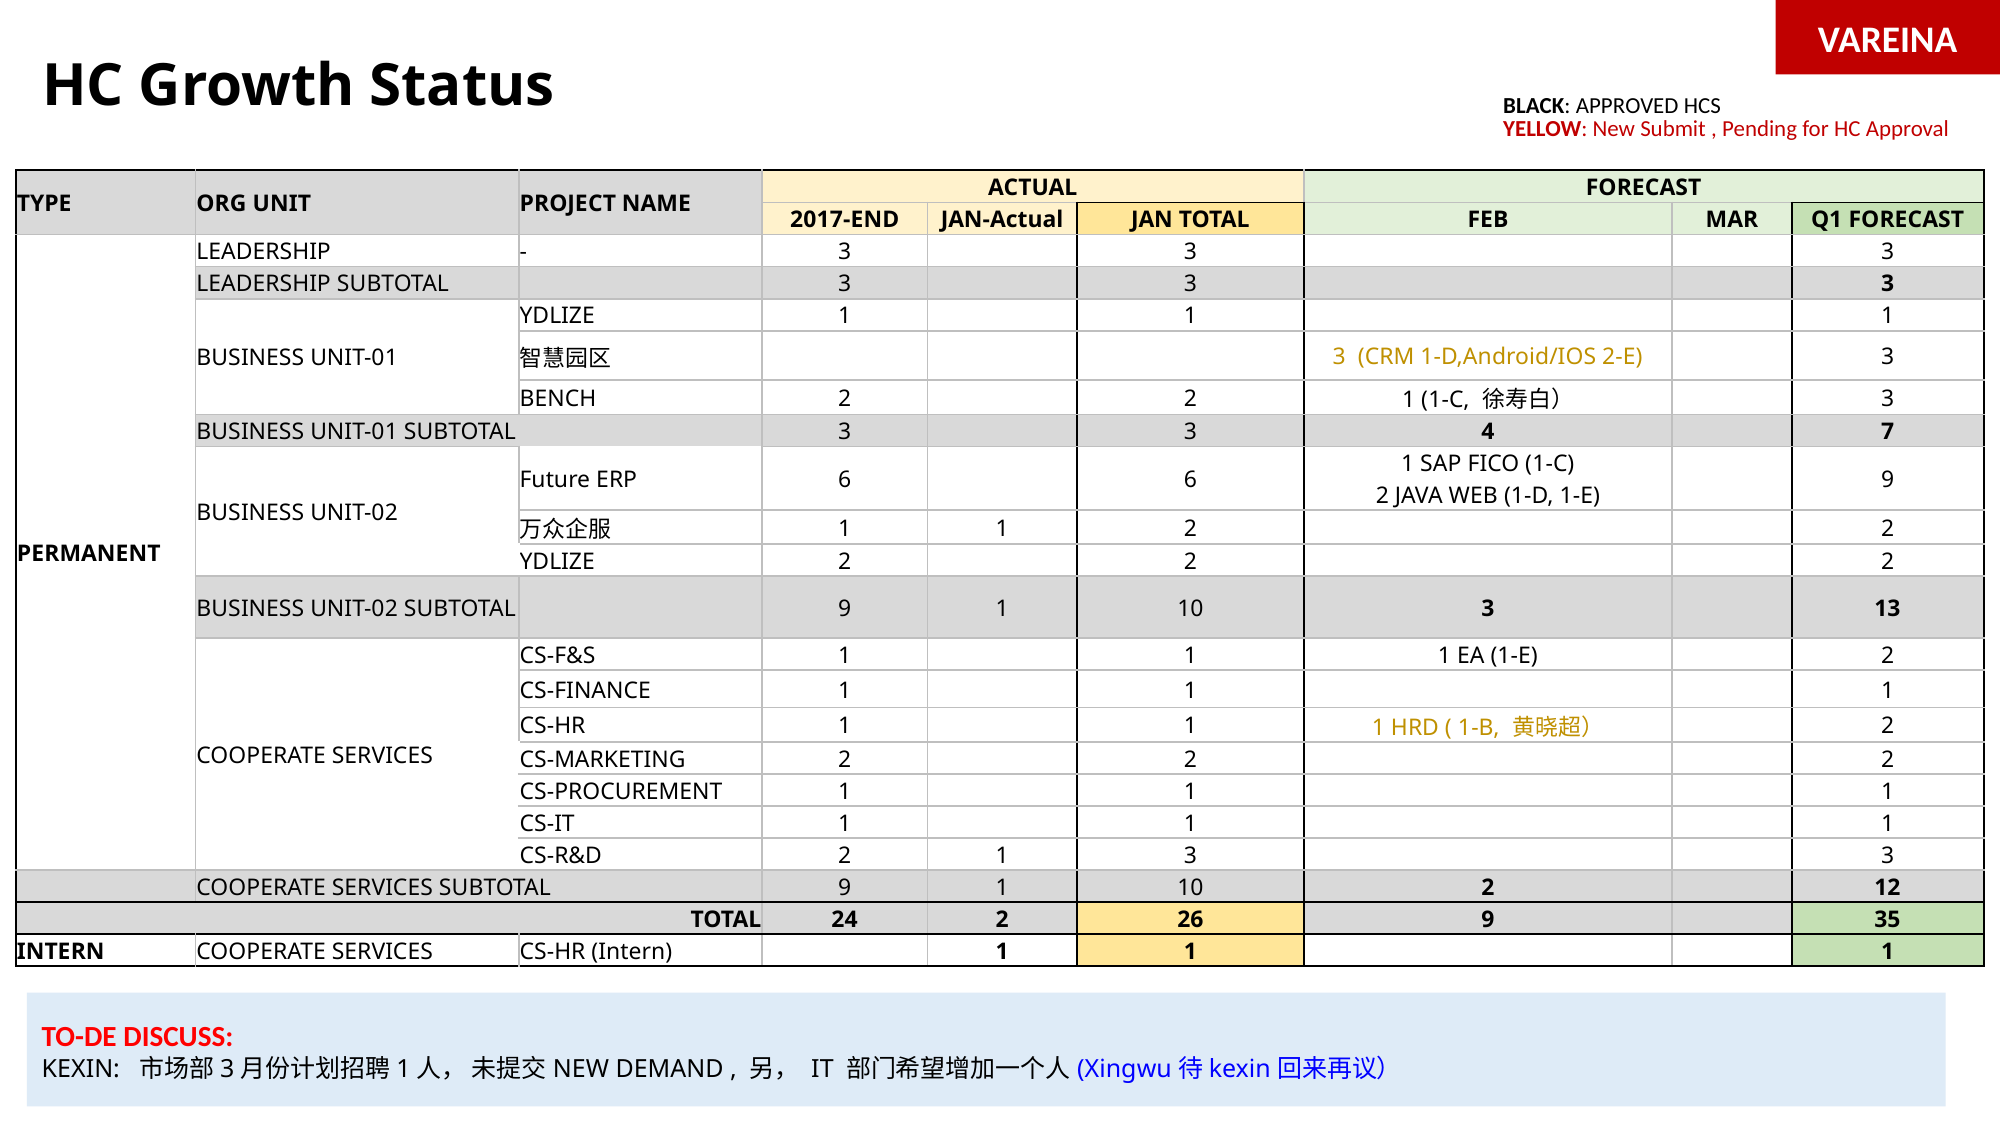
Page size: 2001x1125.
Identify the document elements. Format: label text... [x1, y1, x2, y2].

table_cell 万众企服 [520, 511, 761, 543]
table_cell 3 [1078, 235, 1303, 266]
table_cell [1673, 415, 1791, 446]
table_cell BENCH [520, 381, 761, 414]
table_cell [928, 671, 1076, 707]
table_cell 3 [1793, 839, 1983, 869]
table_cell 3 [1078, 267, 1303, 298]
table_cell 6 [1078, 447, 1303, 509]
table_cell 2 [1078, 381, 1303, 414]
table_cell 4 [1305, 415, 1671, 446]
table_cell 3 [763, 267, 927, 298]
table_cell [1673, 871, 1791, 901]
table_cell 1 SAP FICO (1-C) 2 JAVA WEB (1-D, 1-E) [1305, 447, 1671, 509]
table_cell 1 [1078, 935, 1303, 965]
table_cell [928, 775, 1076, 805]
text_box TO-DE DISCUSS: KEXIN: 市场部3月份计划招聘1人， 未提交NEW DEMAND , 另， IT 部门希望增加一个人(Xingwu待kexin回来再议） [26, 992, 1947, 1107]
table_cell 3 [1793, 267, 1983, 298]
table_cell 1 [763, 639, 927, 669]
table_header BLACK: APPROVED HCS YELLOW: New Submit , Pending for HC Approval [1488, 89, 2000, 150]
table_cell 3 [1305, 577, 1671, 637]
table_cell [1305, 839, 1671, 869]
table_cell [1673, 639, 1791, 669]
table_cell [928, 381, 1076, 414]
table_cell 2017-END [763, 203, 927, 234]
table_cell 1 [1078, 775, 1303, 805]
table_cell 3 [763, 235, 927, 266]
table_cell 1 [928, 577, 1076, 637]
table_cell 3 [1793, 332, 1983, 379]
table_cell [17, 871, 195, 901]
table_cell [928, 639, 1076, 669]
table_cell BUSINESS UNIT-02 SUBTOTAL [196, 577, 518, 637]
table_cell 7 [1793, 415, 1983, 446]
table_header ACTUAL [763, 171, 1303, 202]
table_cell [1305, 775, 1671, 805]
table_cell [928, 447, 1076, 509]
table_cell [1673, 903, 1791, 933]
table_cell LEADERSHIP SUBTOTAL [196, 267, 518, 298]
table_cell 1 [1078, 807, 1303, 837]
table_cell 3 [1078, 839, 1303, 869]
table_cell PERMANENT [17, 235, 195, 869]
table_cell 1 [763, 300, 927, 330]
table_cell [1673, 935, 1791, 965]
table_cell [763, 332, 927, 379]
table_header ORG UNIT [196, 171, 518, 234]
table_cell [1673, 807, 1791, 837]
table_cell 3 [1793, 381, 1983, 414]
table_cell [1305, 935, 1671, 965]
table_cell BUSINESS UNIT-01 SUBTOTAL [196, 415, 761, 446]
table_cell 1 [1078, 708, 1303, 741]
table_cell 1 [928, 511, 1076, 543]
table_cell [1673, 708, 1791, 741]
table_cell [928, 300, 1076, 330]
table_cell [928, 545, 1076, 575]
table_header FORECAST [1305, 171, 1983, 202]
table_cell CS-MARKETING [520, 743, 761, 773]
table_cell 1 [763, 708, 927, 741]
table_cell [763, 935, 927, 965]
table_cell 2 [928, 903, 1076, 933]
table_cell 1 [1078, 671, 1303, 707]
table_cell COOPERATE SERVICES SUBTOTAL [196, 871, 761, 901]
table_cell 1 [763, 807, 927, 837]
table_cell [1673, 671, 1791, 707]
table_cell 2 [1078, 545, 1303, 575]
table_cell TOTAL [17, 903, 761, 933]
table_cell 1 [763, 511, 927, 543]
table_cell 3 (CRM 1-D,Android/IOS 2-E) [1305, 332, 1671, 379]
table_cell 9 [763, 871, 927, 901]
table_cell 智慧园区 [520, 332, 761, 379]
table_cell LEADERSHIP [196, 235, 518, 266]
table_cell 26 [1078, 903, 1303, 933]
table_cell 1 [1078, 639, 1303, 669]
table_cell 1 [1078, 300, 1303, 330]
title HC Growth Status [27, 34, 1752, 140]
table_cell [1078, 332, 1303, 379]
table_cell 1 [763, 671, 927, 707]
table_cell [1673, 511, 1791, 543]
table_cell [1673, 267, 1791, 298]
table_cell 1 [928, 839, 1076, 869]
table_cell 12 [1793, 871, 1983, 901]
table_cell FEB [1305, 203, 1671, 234]
table_cell Q1 FORECAST [1793, 203, 1983, 234]
table_cell JAN-Actual [928, 203, 1076, 234]
table_cell CS-R&D [520, 839, 761, 869]
table_cell 6 [763, 447, 927, 509]
table_cell 3 [1793, 235, 1983, 266]
table_cell 9 [763, 577, 927, 637]
table_cell 9 [1305, 903, 1671, 933]
table_cell [1673, 300, 1791, 330]
table_cell INTERN [17, 935, 195, 965]
table_cell 1 [763, 775, 927, 805]
table_cell BUSINESS UNIT-02 [196, 447, 518, 575]
table_cell 2 [1078, 511, 1303, 543]
table_cell 2 [1793, 743, 1983, 773]
table_cell [928, 415, 1076, 446]
table_cell 1 [928, 935, 1076, 965]
table_cell 1 [1793, 807, 1983, 837]
text_box VAREINA [1775, 0, 2000, 75]
table_cell 3 [1078, 415, 1303, 446]
table_cell [1305, 545, 1671, 575]
table_cell [1305, 807, 1671, 837]
table_cell [928, 708, 1076, 741]
table_cell 1 EA (1-E) [1305, 639, 1671, 669]
table_cell MAR [1673, 203, 1791, 234]
table_cell 1 [1793, 300, 1983, 330]
table_cell JAN TOTAL [1078, 203, 1303, 234]
table_cell BUSINESS UNIT-01 [196, 300, 518, 414]
table_cell 1 HRD ( 1-B, 黄晓超） [1305, 708, 1671, 741]
table_cell [1305, 511, 1671, 543]
table_cell 3 [763, 415, 927, 446]
table_cell [1673, 775, 1791, 805]
table_cell [1305, 671, 1671, 707]
table_cell 2 [1793, 545, 1983, 575]
table_cell COOPERATE SERVICES [196, 639, 518, 869]
table_cell 9 [1793, 447, 1983, 509]
table_cell [1673, 577, 1791, 637]
table_cell [928, 267, 1076, 298]
table_cell [520, 267, 761, 298]
table_cell 2 [1793, 639, 1983, 669]
table_cell CS-IT [520, 807, 761, 837]
table_cell [1673, 381, 1791, 414]
table_cell 1 [1793, 671, 1983, 707]
table_cell 1 [1793, 935, 1983, 965]
table_cell 2 [1078, 743, 1303, 773]
table_cell 2 [763, 381, 927, 414]
table_cell [928, 235, 1076, 266]
table_cell YDLIZE [520, 300, 761, 330]
table_cell 1 [1793, 775, 1983, 805]
table_cell [1673, 447, 1791, 509]
table_cell 2 [763, 545, 927, 575]
table_cell CS-PROCUREMENT [520, 775, 761, 805]
table_cell [928, 332, 1076, 379]
table_cell 35 [1793, 903, 1983, 933]
table_cell CS-HR (Intern) [520, 935, 761, 965]
table_cell [1305, 267, 1671, 298]
table_cell CS-FINANCE [520, 671, 761, 707]
table_cell 13 [1793, 577, 1983, 637]
table_cell [520, 577, 761, 637]
table_cell [1305, 743, 1671, 773]
table_cell 2 [1793, 708, 1983, 741]
table_cell - [520, 235, 761, 266]
table_cell CS-HR [520, 708, 761, 741]
table_cell COOPERATE SERVICES [196, 935, 518, 965]
table_cell 10 [1078, 871, 1303, 901]
table_cell YDLIZE [520, 545, 761, 575]
table_cell 2 [763, 839, 927, 869]
table_cell [928, 743, 1076, 773]
table_header PROJECT NAME [520, 171, 761, 234]
table_cell 24 [763, 903, 927, 933]
table_cell CS-F&S [520, 639, 761, 669]
table_cell [1673, 235, 1791, 266]
table_cell 1 (1-C, 徐寿白） [1305, 381, 1671, 414]
table_cell [1673, 839, 1791, 869]
table_cell [1673, 332, 1791, 379]
table_cell Future ERP [520, 447, 761, 509]
table_cell 2 [1793, 511, 1983, 543]
table_cell 2 [1305, 871, 1671, 901]
table_cell 10 [1078, 577, 1303, 637]
table_cell [1305, 235, 1671, 266]
table_cell [1305, 300, 1671, 330]
table_cell [1673, 743, 1791, 773]
table_cell 1 [928, 871, 1076, 901]
table_cell 2 [763, 743, 927, 773]
table_header TYPE [17, 171, 195, 234]
table_cell [1673, 545, 1791, 575]
table_cell [928, 807, 1076, 837]
